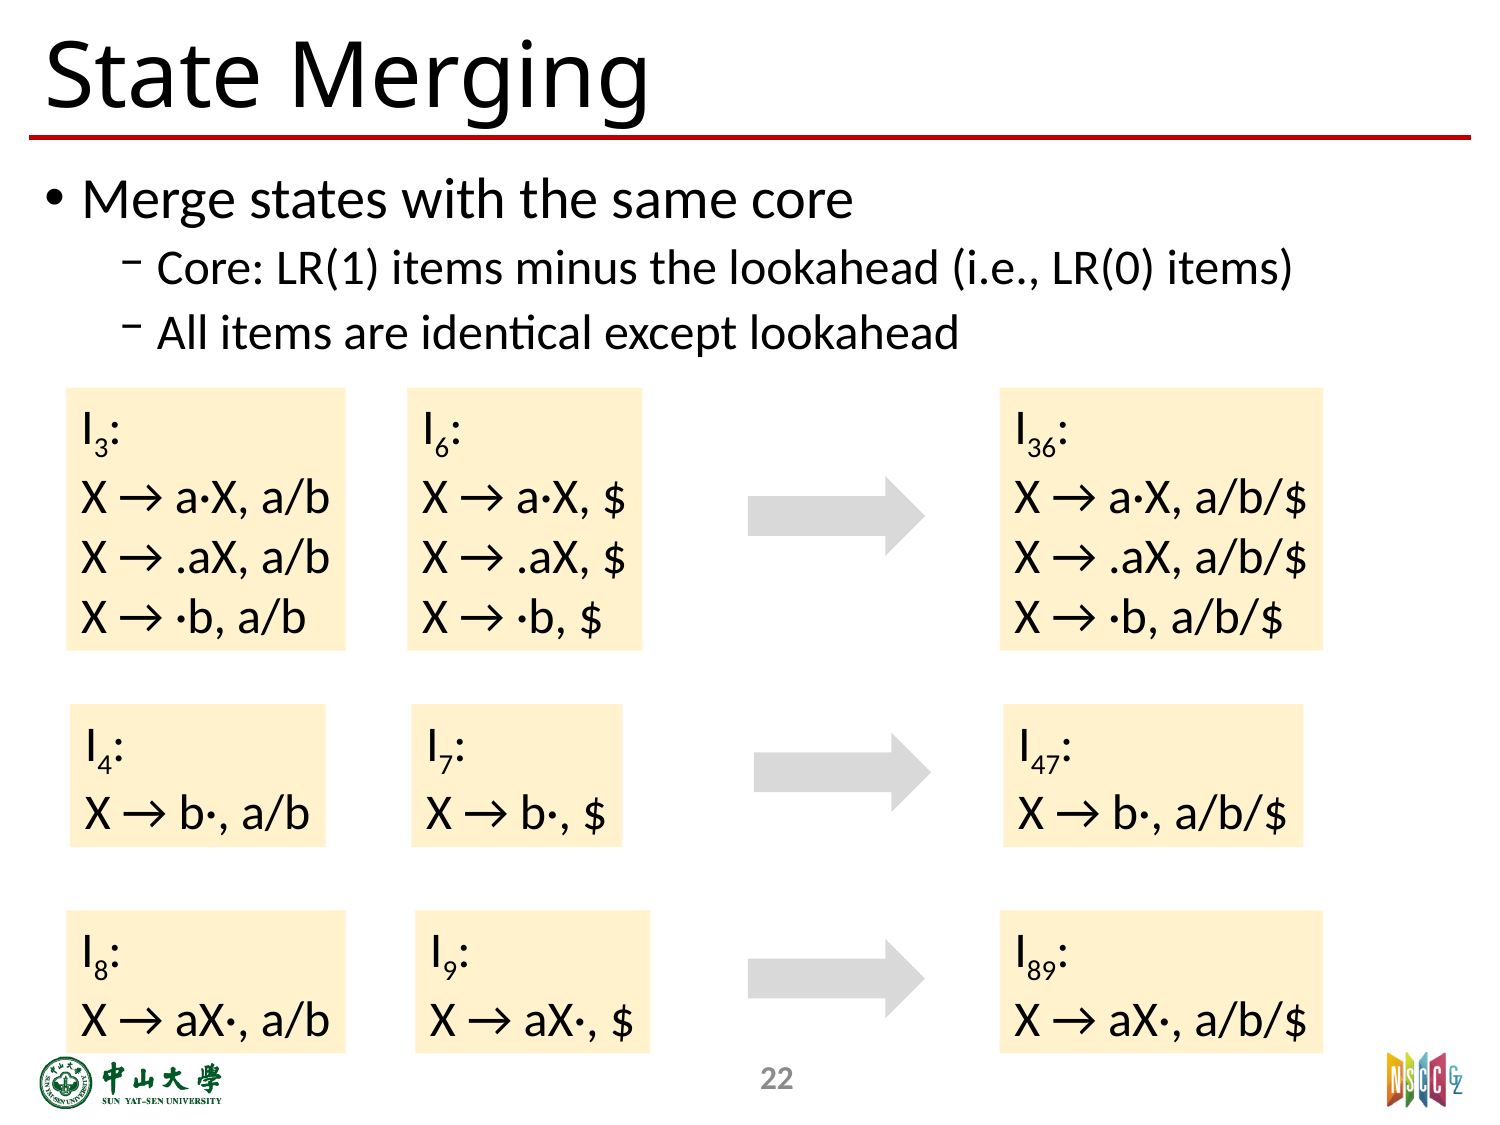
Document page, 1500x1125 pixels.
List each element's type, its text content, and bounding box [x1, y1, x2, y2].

slide_number 22 [608, 1047, 946, 1106]
picture [29, 1049, 231, 1118]
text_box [64, 910, 1326, 1047]
list Merge states with the same core Core: LR(1) items minus the lookahead (i.e., LR(0) items) All items are identical except lookahead [29, 160, 1471, 1014]
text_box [68, 704, 1306, 841]
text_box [64, 387, 1326, 646]
picture [1376, 1042, 1471, 1116]
title State Merging [29, 19, 1471, 138]
